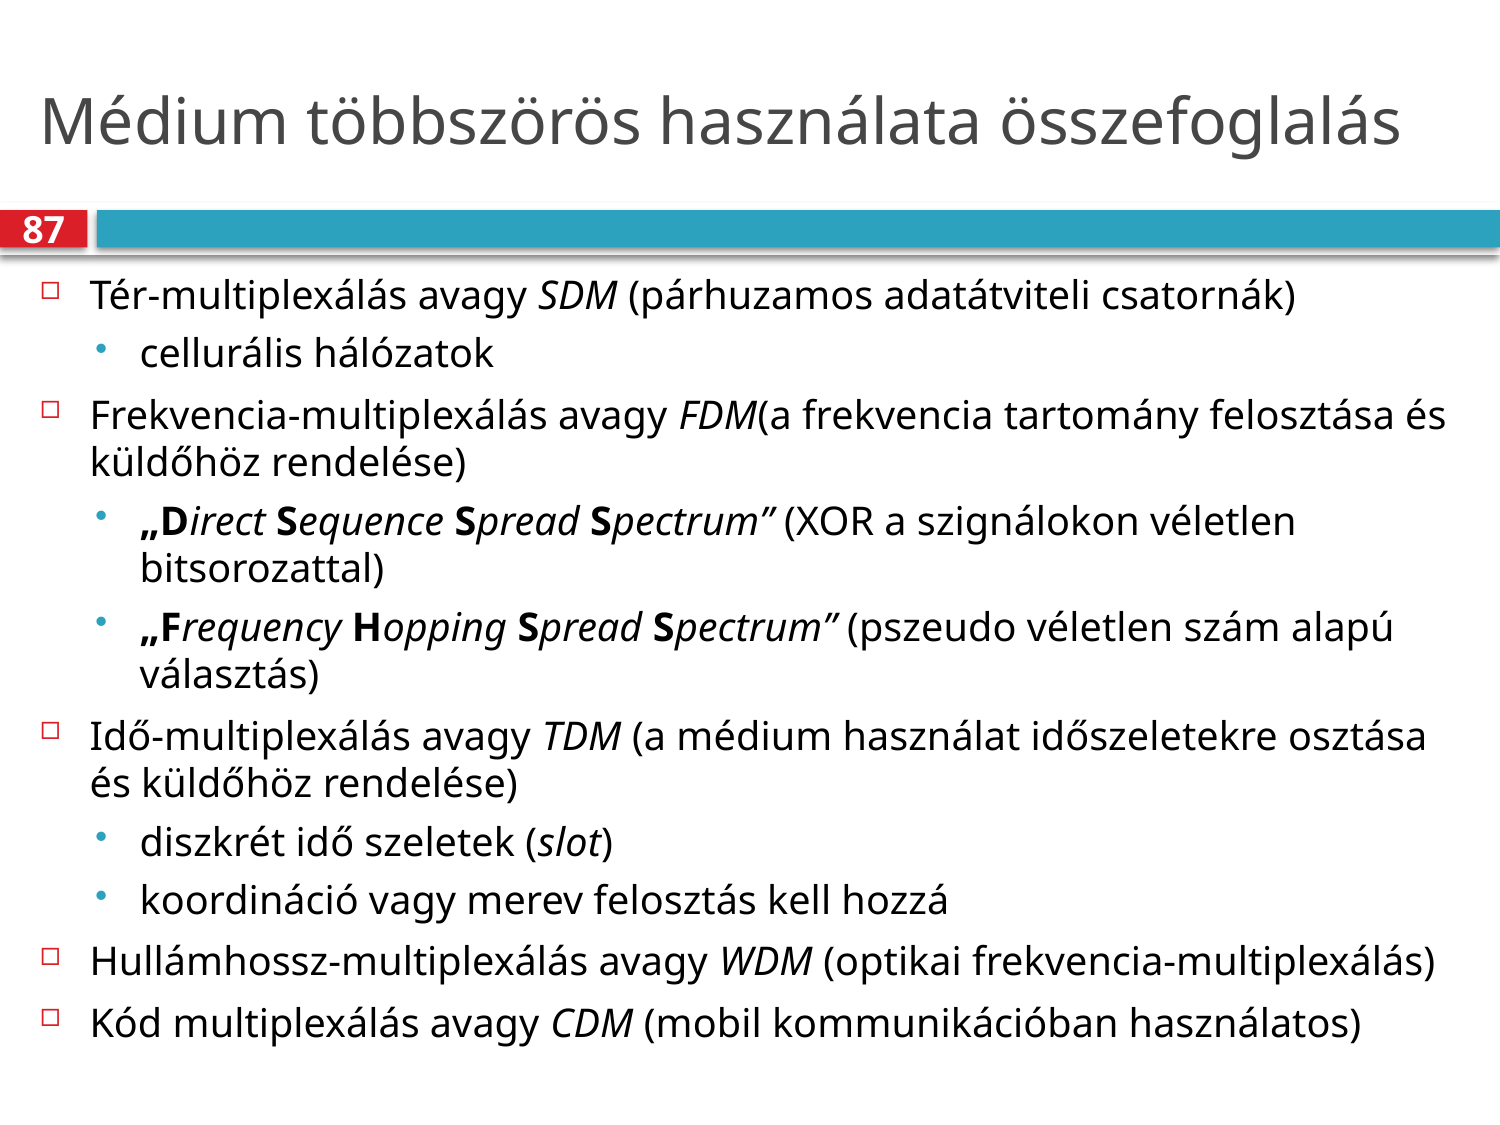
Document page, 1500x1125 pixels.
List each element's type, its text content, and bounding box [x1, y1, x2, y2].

slide_number 87 [0, 206, 88, 257]
list Tér-multiplexálás avagy SDM (párhuzamos adatátviteli csatornák) cellurális hálózatok Frekvencia-multiplexálás avagy FDM(a frekvencia tartomány felosztása és küldőhöz rendelése) „Direct Sequence Spread Spectrum” (XOR a szignálokon véletlen bitsorozattal) „Frequency Hopping Spread Spectrum” (pszeudo véletlen szám alapú választás) Idő-multiplexálás avagy TDM (a médium használat időszeletekre osztása és küldőhöz rendelése) diszkrét idő szeletek (slot) koordináció vagy merev felosztás kell hozzá Hullámhossz-multiplexálás avagy WDM (optikai frekvencia-multiplexálás) Kód multiplexálás avagy CDM (mobil kommunikációban használatos) [24, 262, 1475, 1100]
title Médium többszörös használata összefoglalás [24, 37, 1475, 200]
